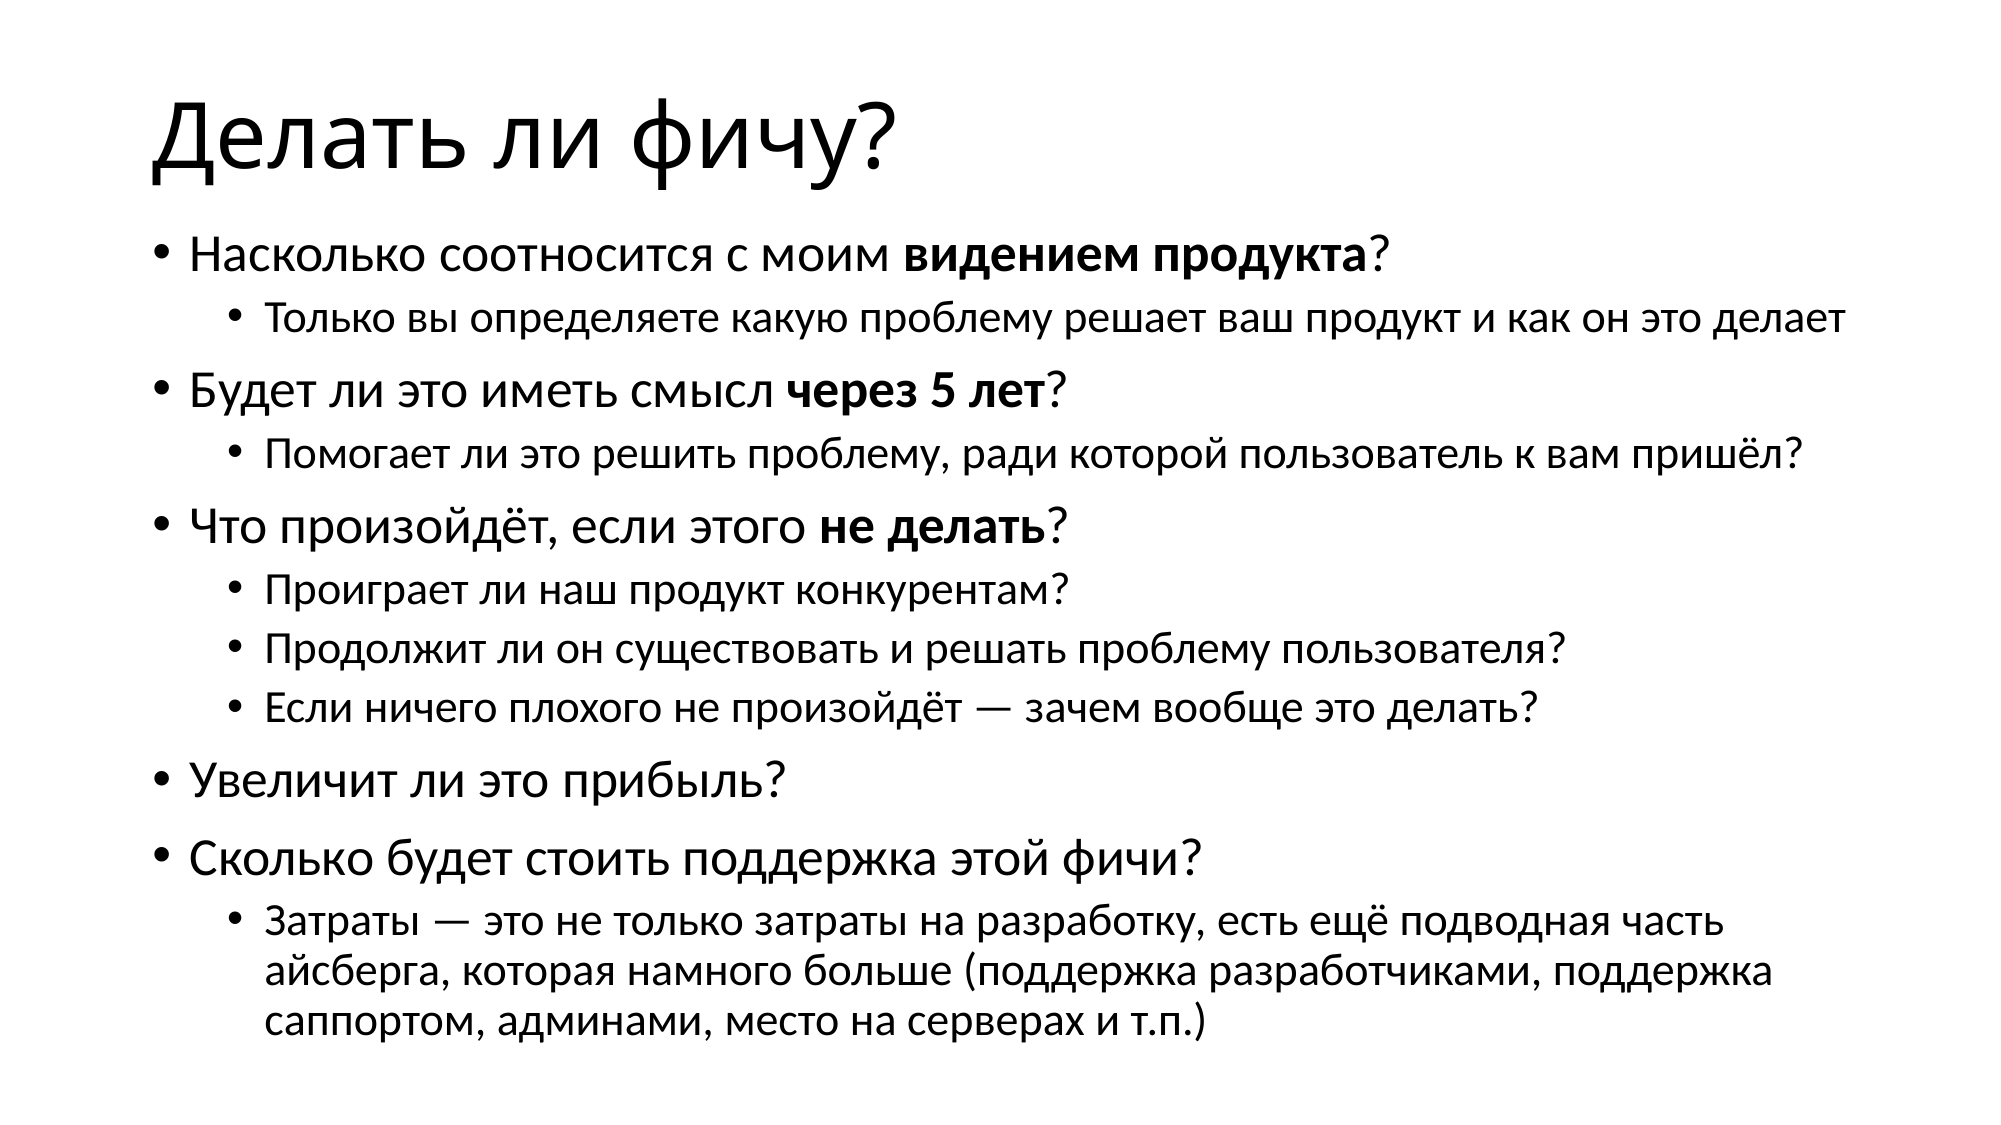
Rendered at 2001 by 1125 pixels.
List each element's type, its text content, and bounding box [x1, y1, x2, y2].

list Насколько соотносится с моим видением продукта? Только вы определяете какую проблему решает ваш продукт и как он это делает Будет ли это иметь смысл через 5 лет? Помогает ли это решить проблему, ради которой пользователь к вам пришёл? Что произойдёт, если этого не делать? Проиграет ли наш продукт конкурентам? Продолжит ли он существовать и решать проблему пользователя? Если ничего плохого не произойдёт — зачем вообще это делать? Увеличит ли это прибыль? Сколько будет стоить поддержка этой фичи? Затраты — это не только затраты на разработку, есть ещё подводная часть айсберга, которая намного больше (поддержка разработчиками, поддержка саппортом, админами, место на серверах и т.п.) [137, 217, 1863, 1066]
title Делать ли фичу? [137, 59, 1863, 217]
